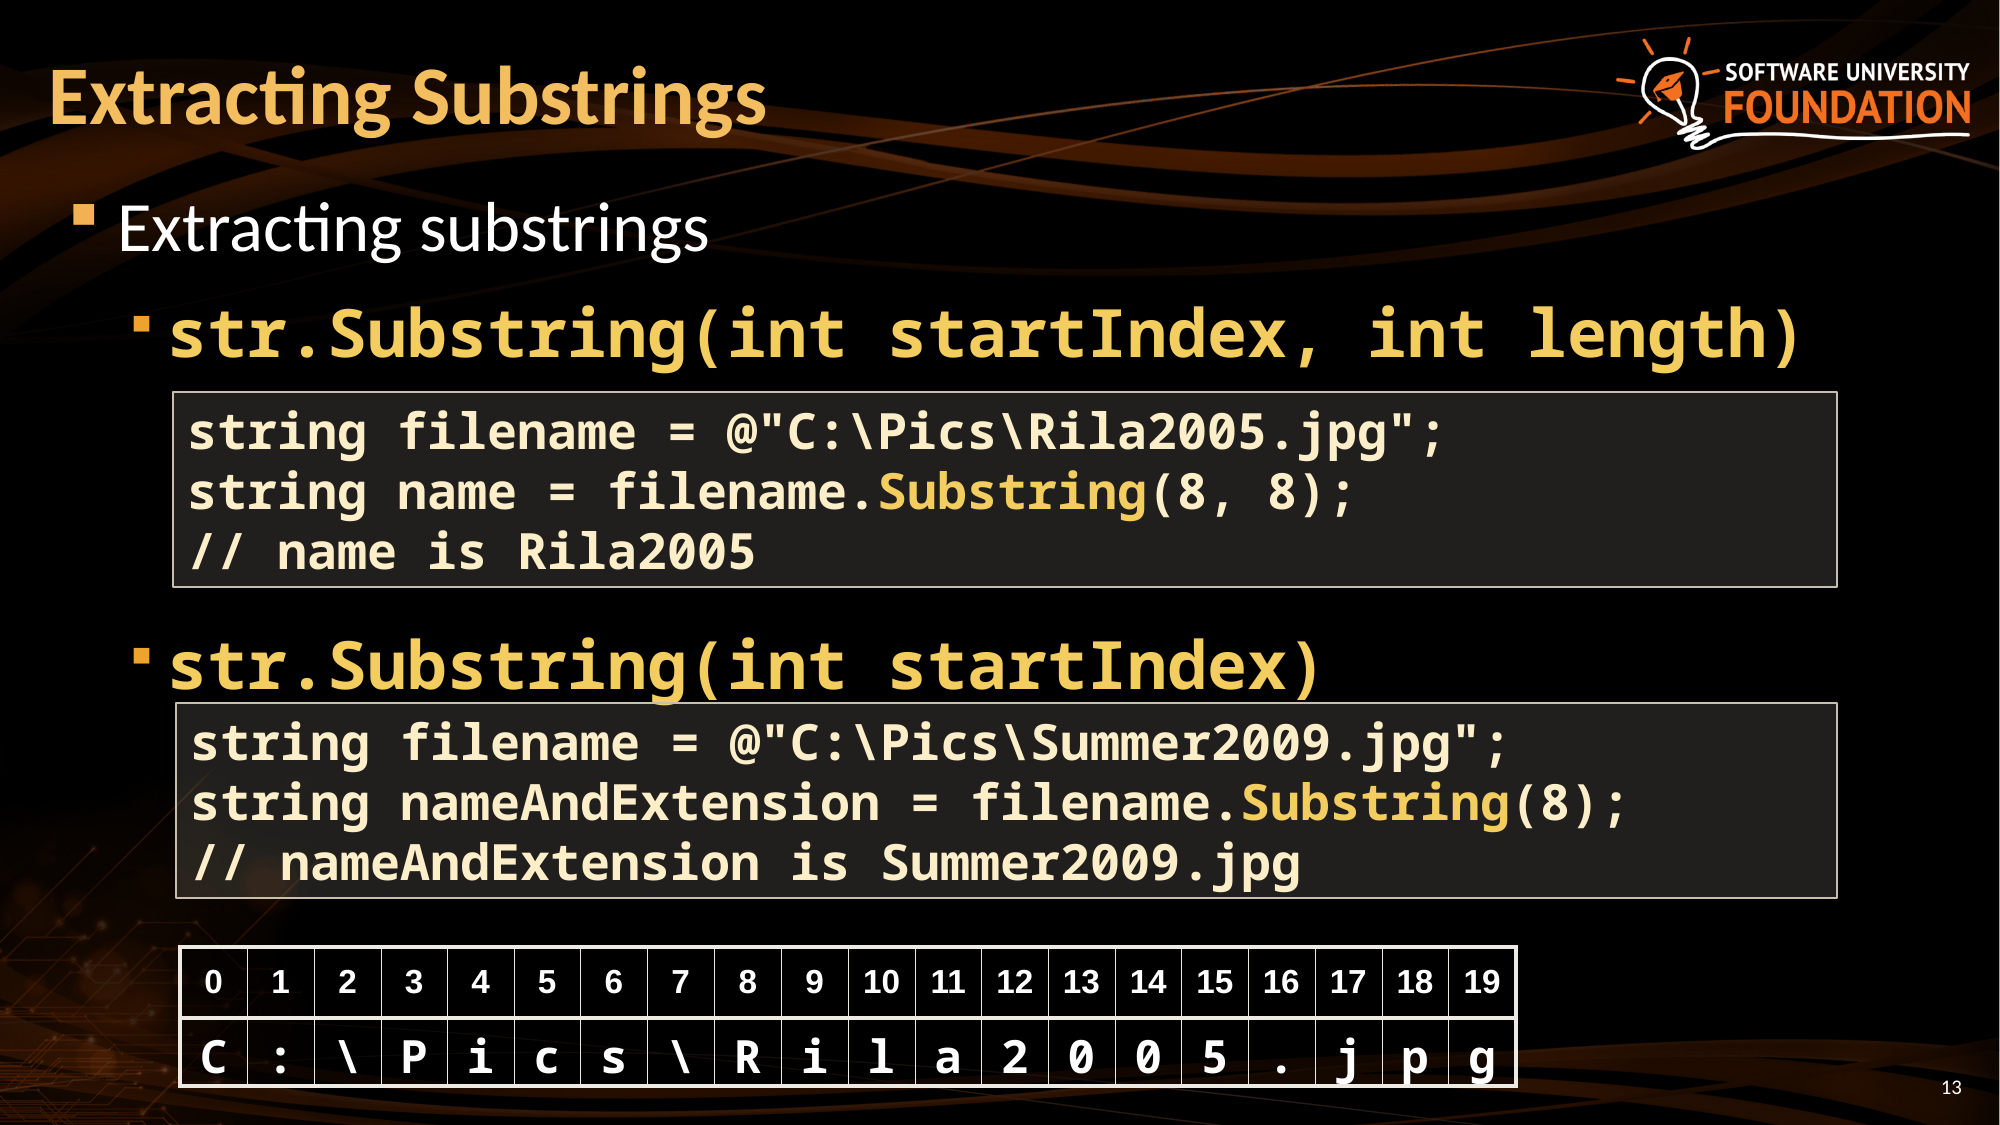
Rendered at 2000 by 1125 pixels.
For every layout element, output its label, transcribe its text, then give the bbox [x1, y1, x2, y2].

table_cell 2 [982, 1020, 1048, 1084]
list Extracting substrings str.Substring(int startIndex, int length) str.Substring(int startIndex) [49, 174, 1863, 1103]
table_header 18 [1383, 949, 1448, 1016]
table_cell \ [648, 1020, 714, 1084]
table_header 2 [315, 949, 381, 1016]
table_cell 0 [1049, 1020, 1115, 1084]
table_header 11 [916, 949, 981, 1016]
table_header 10 [849, 949, 915, 1016]
table_header 17 [1316, 949, 1382, 1016]
table_header 16 [1249, 949, 1315, 1016]
table_header 8 [715, 949, 781, 1016]
table_header 3 [382, 949, 447, 1016]
table_header 4 [448, 949, 514, 1016]
table_header 1 [248, 949, 314, 1016]
table_header 9 [782, 949, 848, 1016]
table_cell \ [315, 1020, 381, 1084]
table_cell : [248, 1020, 314, 1084]
table_cell R [715, 1020, 781, 1084]
table_cell 0 [1116, 1020, 1181, 1084]
title Extracting Substrings [30, 6, 1602, 189]
table_cell i [448, 1020, 514, 1084]
table_cell s [581, 1020, 647, 1084]
table_cell c [515, 1020, 580, 1084]
text_box string filename = @"C:\Pics\Rila2005.jpg"; string name = filename.Substring(8, 8); // name is Rila2005 [172, 392, 1838, 588]
picture [0, 0, 2000, 1125]
table_header 15 [1182, 949, 1248, 1016]
table_header 19 [1449, 949, 1514, 1016]
table_cell 5 [1182, 1020, 1248, 1084]
table_cell a [916, 1020, 981, 1084]
table_cell i [782, 1020, 848, 1084]
slide_number 13 [1897, 1070, 1968, 1103]
table_cell . [1249, 1020, 1315, 1084]
table_header 7 [648, 949, 714, 1016]
table_cell g [1449, 1020, 1514, 1084]
table_header 14 [1116, 949, 1181, 1016]
table_cell p [1383, 1020, 1448, 1084]
table_header 13 [1049, 949, 1115, 1016]
table_header 5 [515, 949, 580, 1016]
table_cell l [849, 1020, 915, 1084]
table_cell C [182, 1020, 247, 1084]
text_box string filename = @"C:\Pics\Summer2009.jpg"; string nameAndExtension = filename.Substring(8); // nameAndExtension is Summer2009.jpg [175, 703, 1838, 898]
table_header 12 [982, 949, 1048, 1016]
table_header 0 [182, 949, 247, 1016]
table_header 6 [581, 949, 647, 1016]
table_cell P [382, 1020, 447, 1084]
table_cell j [1316, 1020, 1382, 1084]
